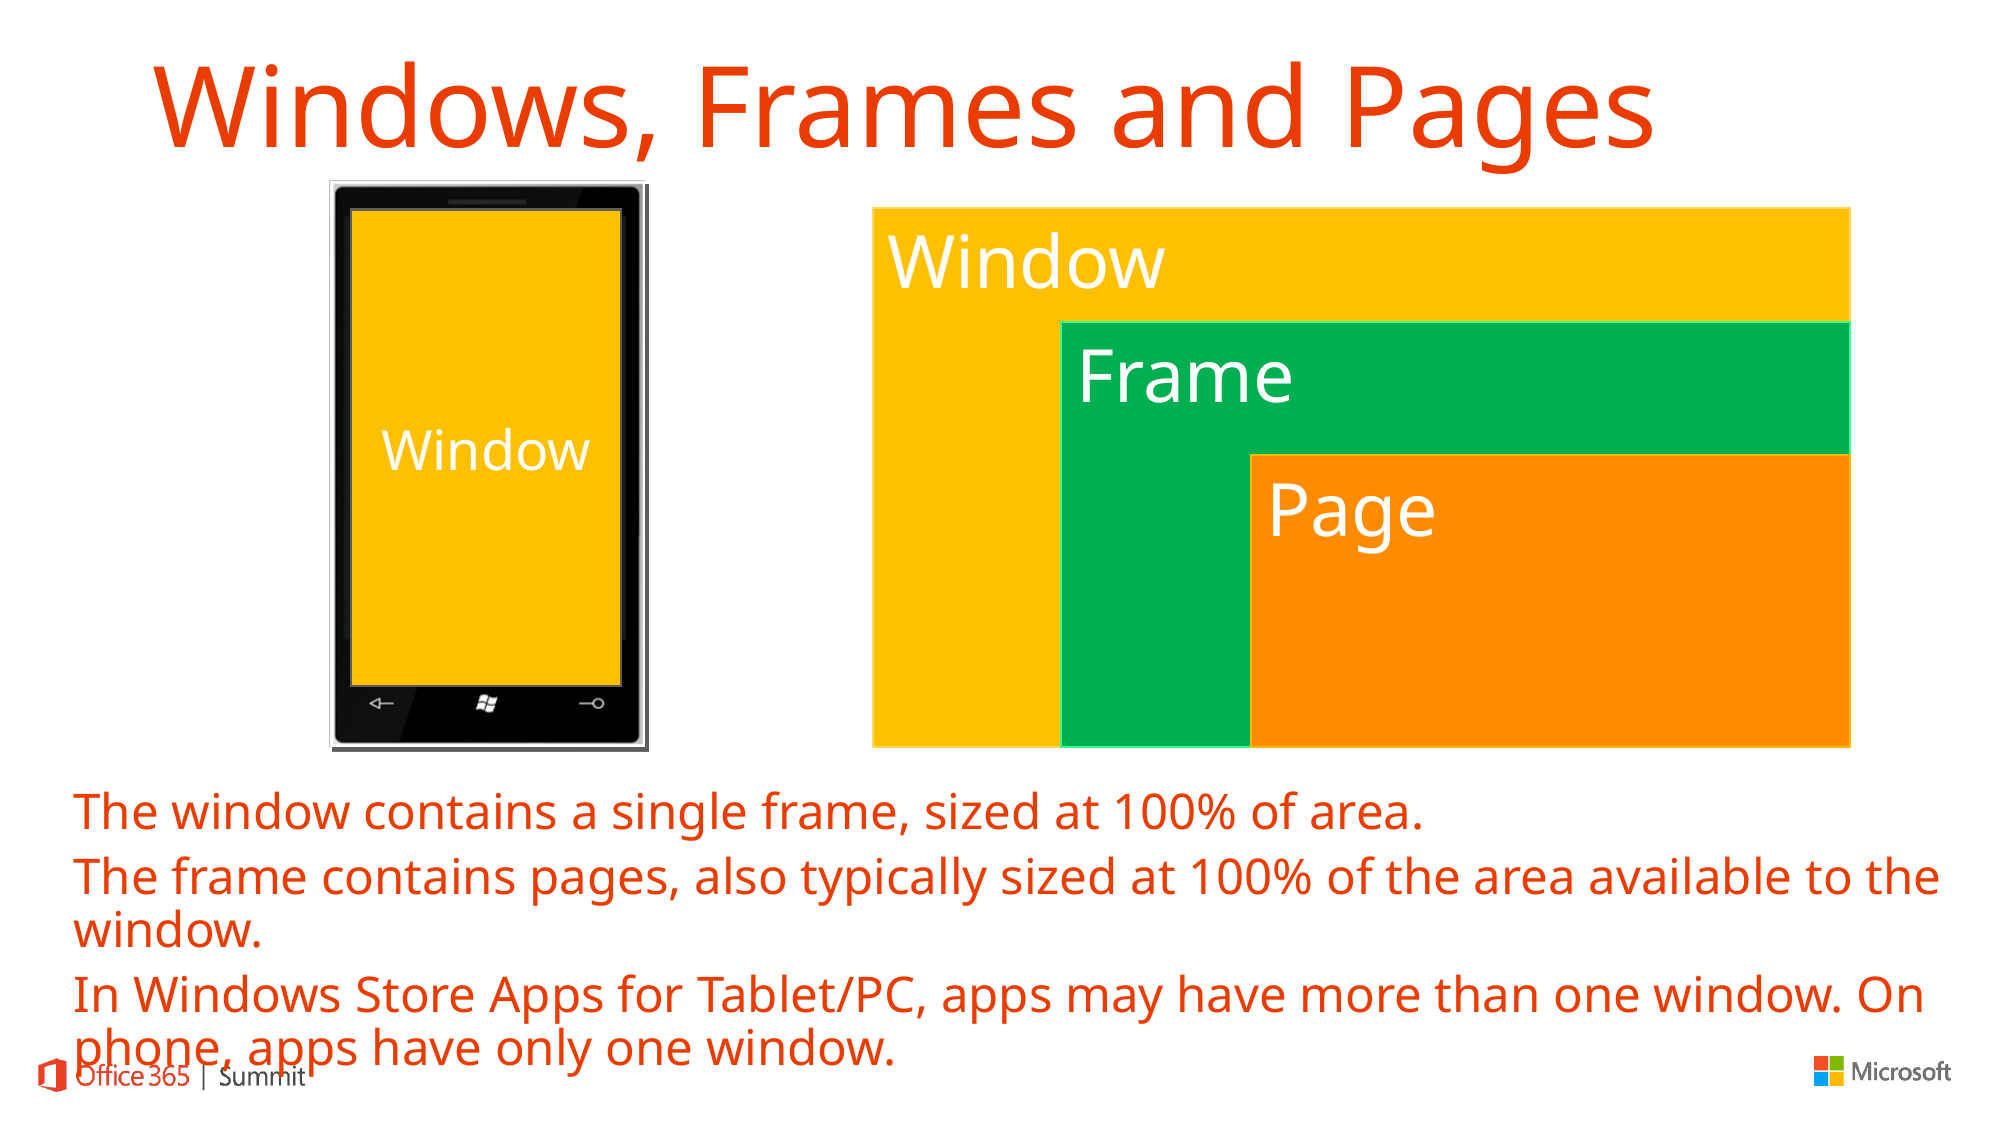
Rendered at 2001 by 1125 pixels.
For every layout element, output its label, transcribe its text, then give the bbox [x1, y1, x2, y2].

text_box Window [872, 207, 1851, 748]
text_box The window contains a single frame, sized at 100% of area. The frame contains pages, also typically sized at 100% of the area available to the window. In Windows Store Apps for Tablet/PC, apps may have more than one window. On phone, apps have only one window. [44, 763, 1973, 1100]
title Windows, Frames and Pages [137, 42, 1863, 181]
picture [38, 1058, 44, 1092]
text_box Page [1250, 454, 1851, 748]
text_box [328, 180, 645, 748]
text_box Frame [1060, 321, 1851, 748]
